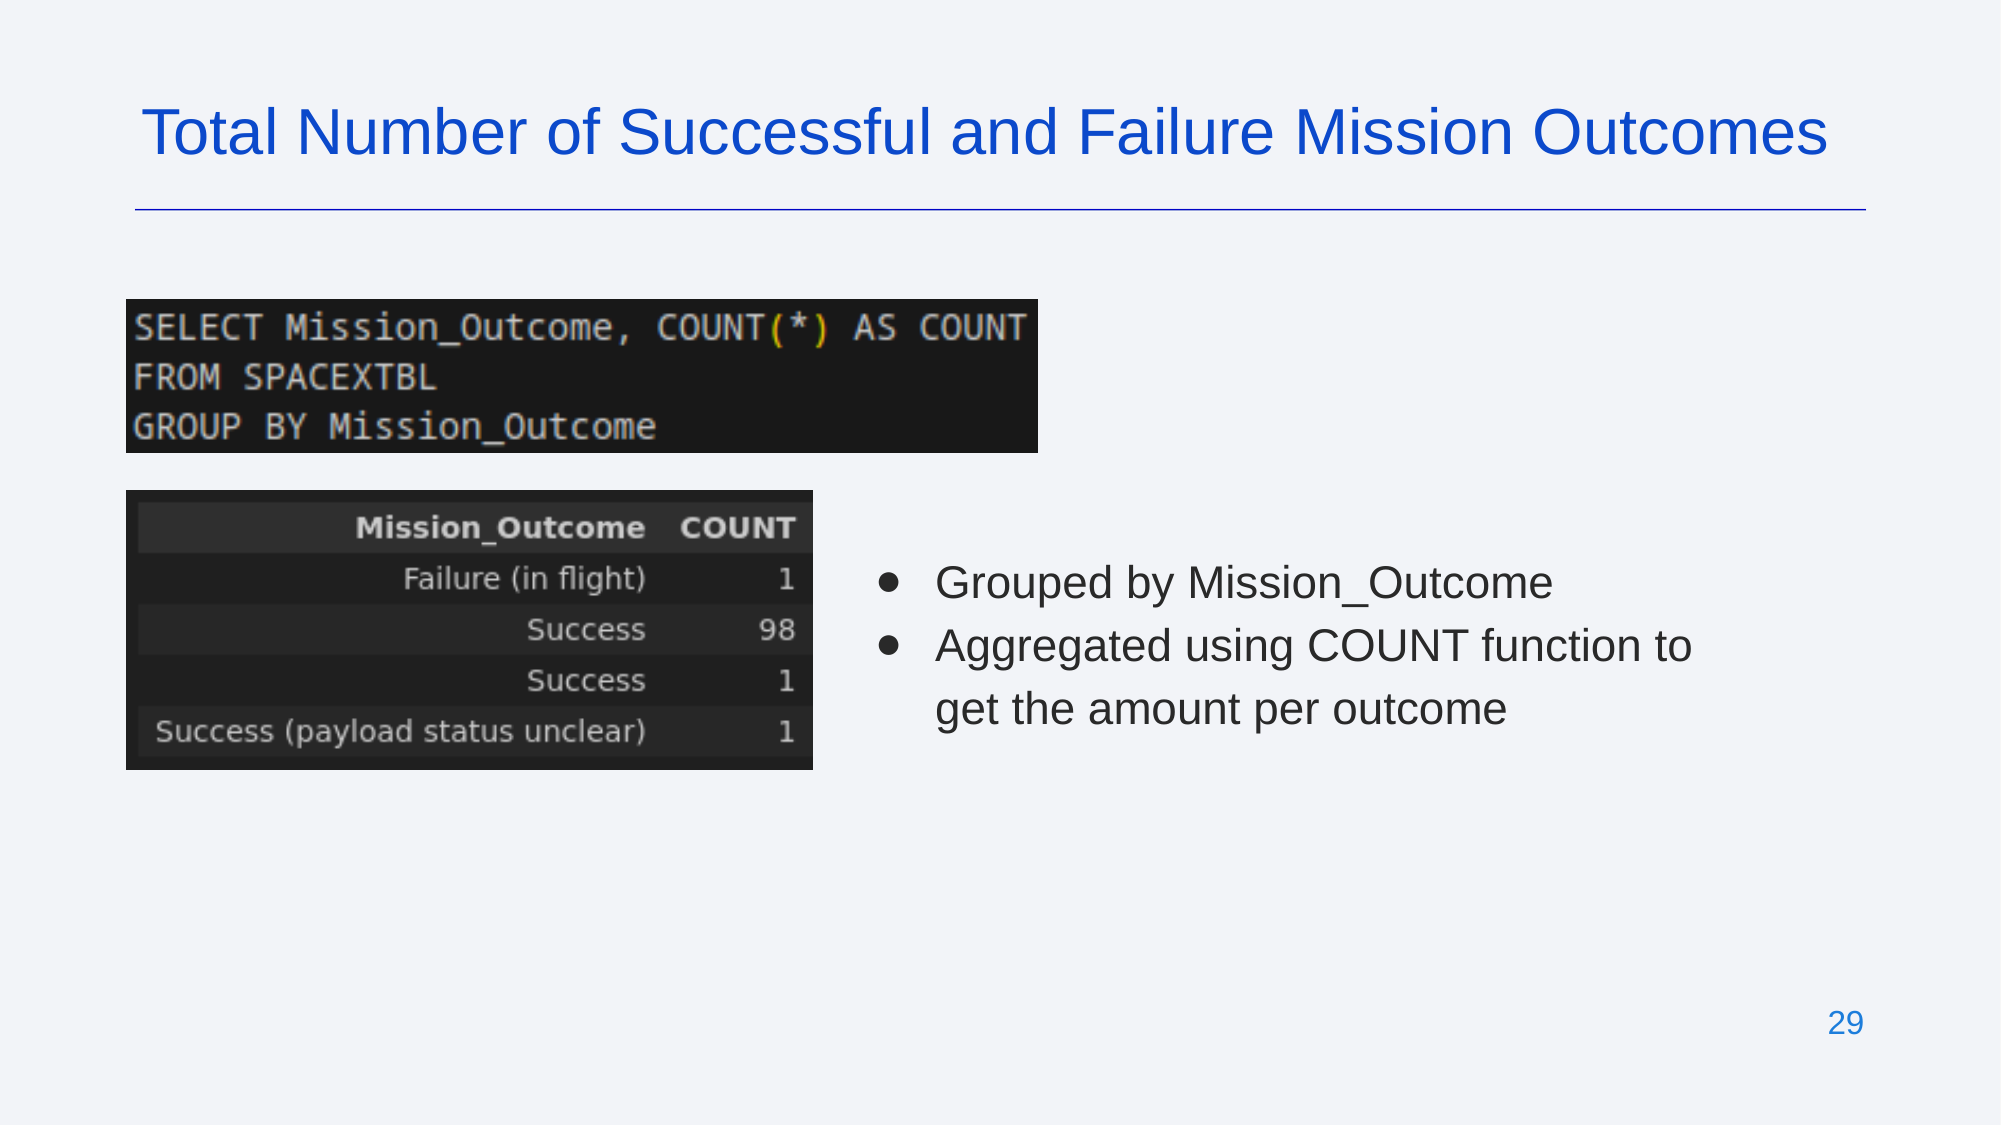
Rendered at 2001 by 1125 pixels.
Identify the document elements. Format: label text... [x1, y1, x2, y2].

picture [0, 0, 2001, 1125]
list Grouped by Mission_Outcome Aggregated using COUNT function to get the amount per outcome [845, 452, 1725, 1014]
text_box Total Number of Successful and Failure Mission Outcomes [126, 88, 1852, 179]
slide_number ‹#› [1429, 988, 1880, 1055]
